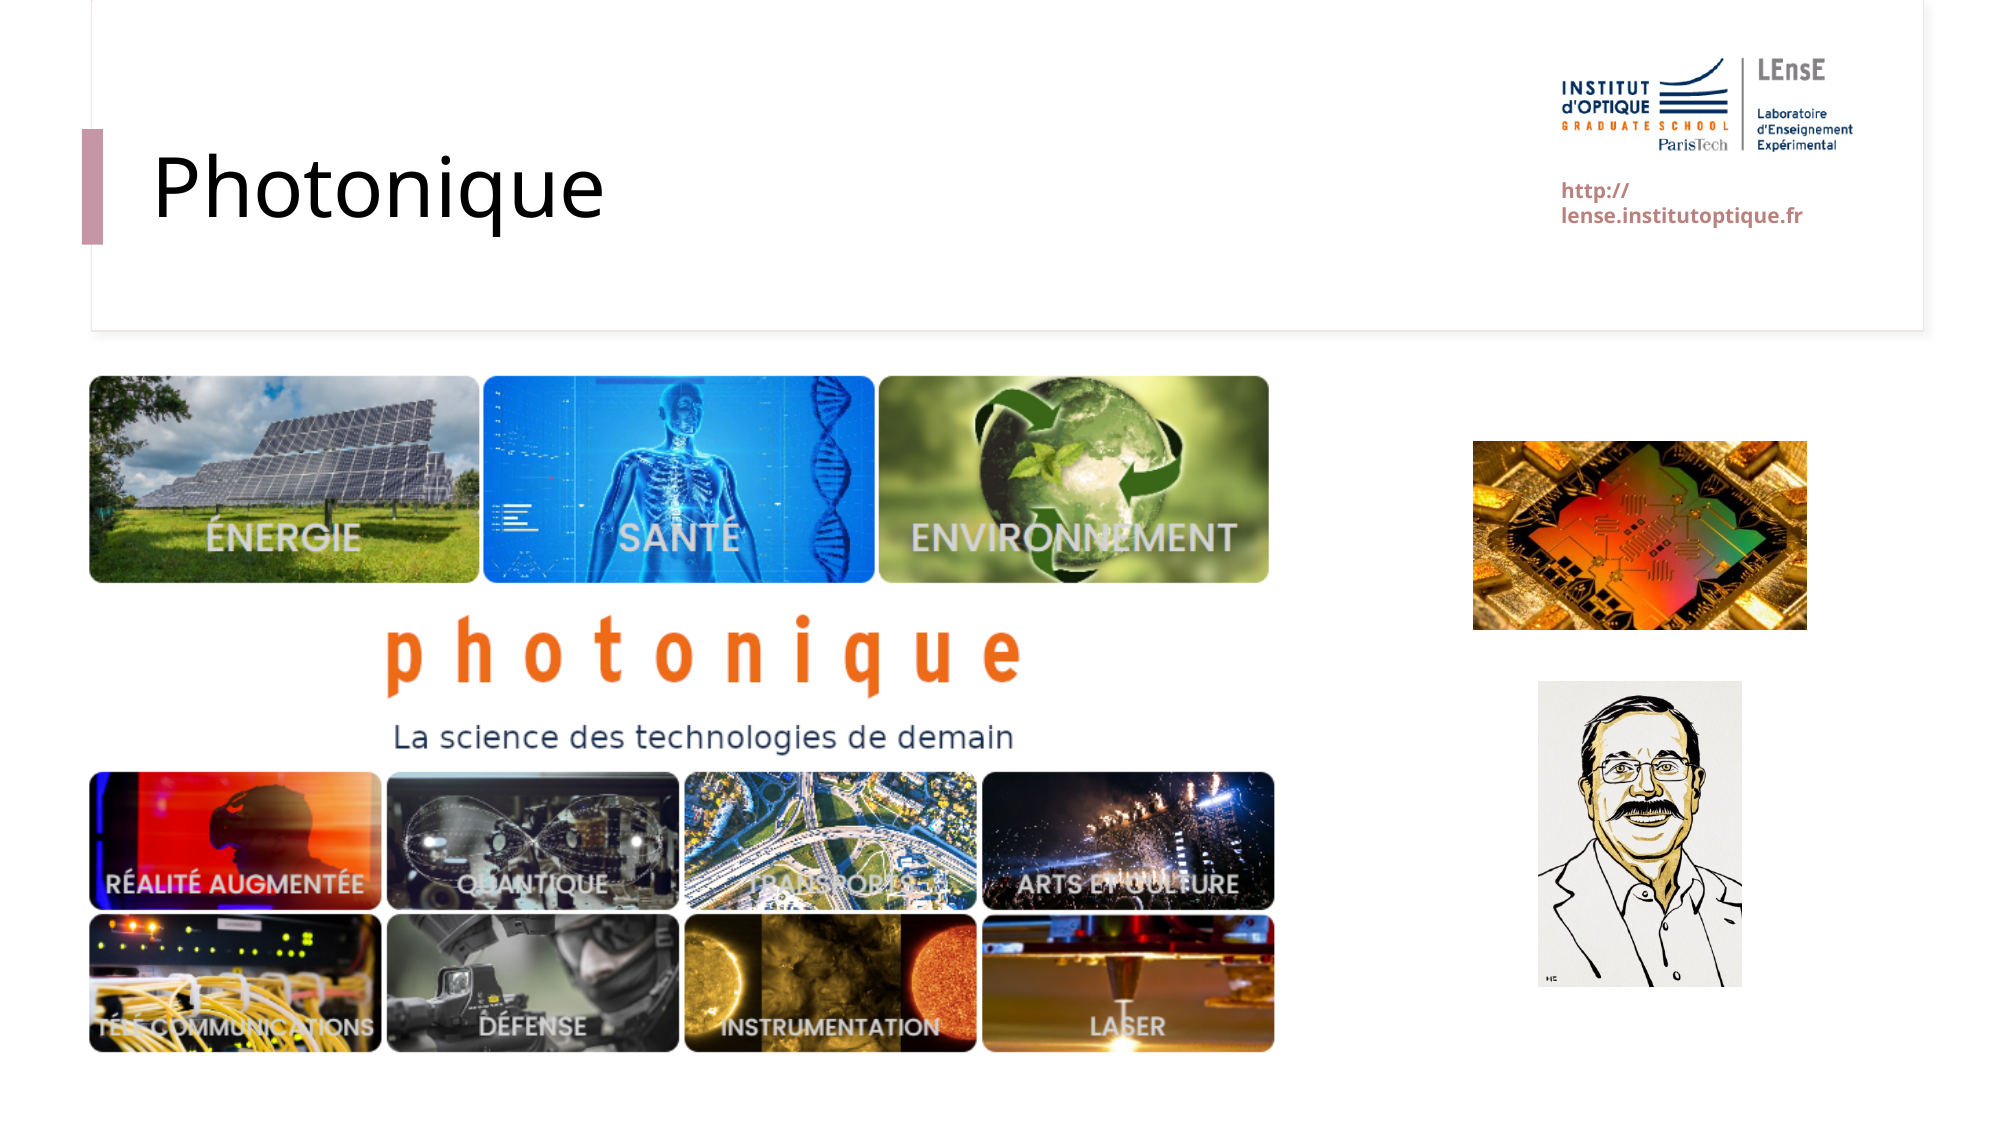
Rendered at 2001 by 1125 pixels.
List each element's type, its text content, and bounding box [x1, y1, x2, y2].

picture [1473, 441, 1808, 630]
text_box Photonique [136, 94, 1805, 288]
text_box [84, 372, 1280, 1055]
picture [1538, 681, 1742, 987]
text_box http://lense.institutoptique.fr [1546, 171, 1872, 236]
picture [1532, 27, 1882, 171]
